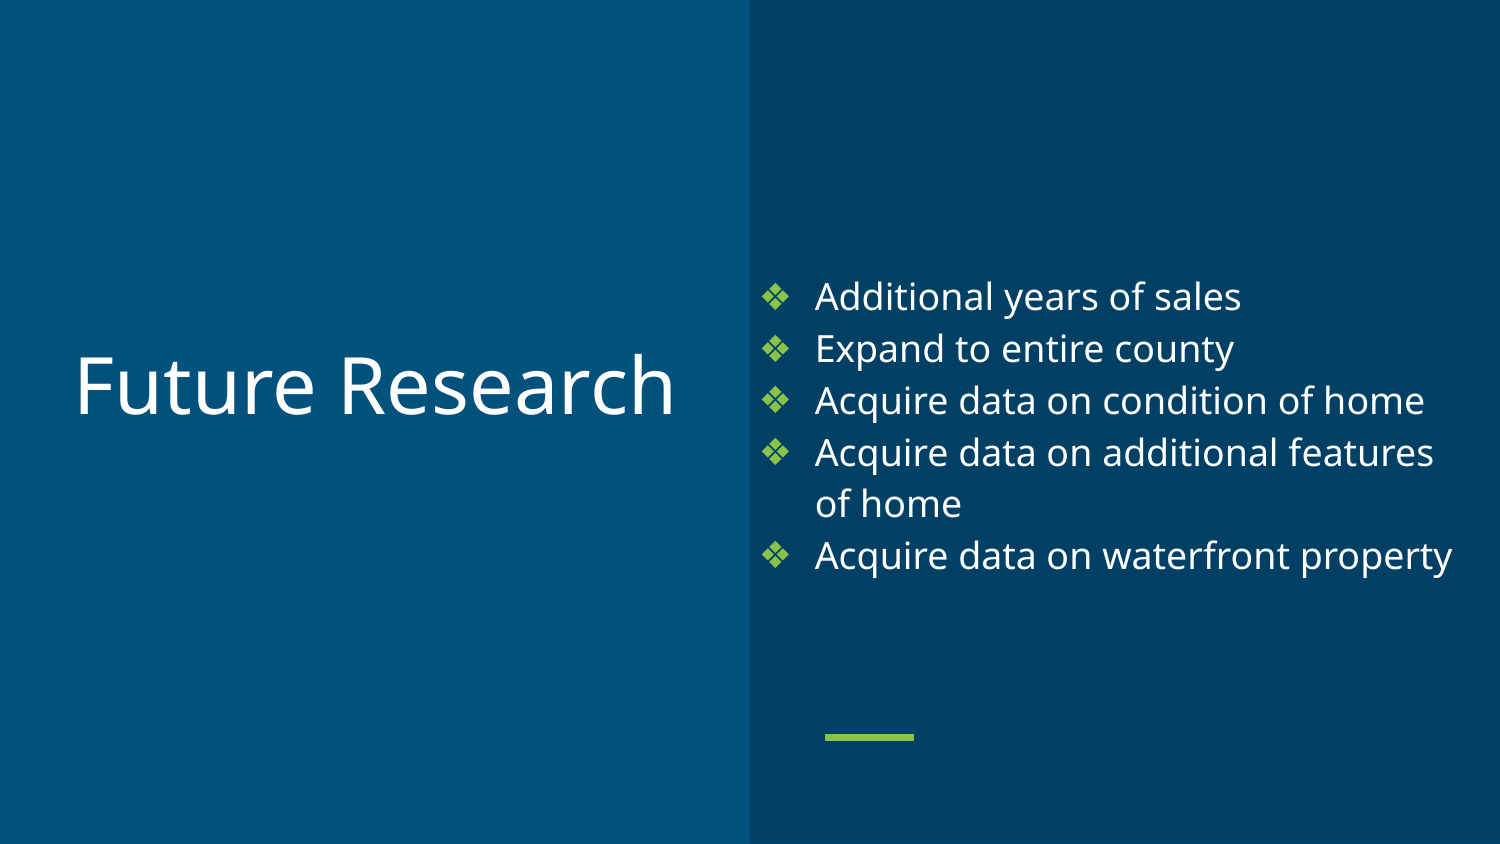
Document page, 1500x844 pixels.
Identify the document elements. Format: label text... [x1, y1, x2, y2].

list Additional years of sales Expand to entire county Acquire data on condition of home Acquire data on additional features of home Acquire data on waterfront property [724, 118, 1482, 725]
title Future Research [43, 198, 708, 446]
